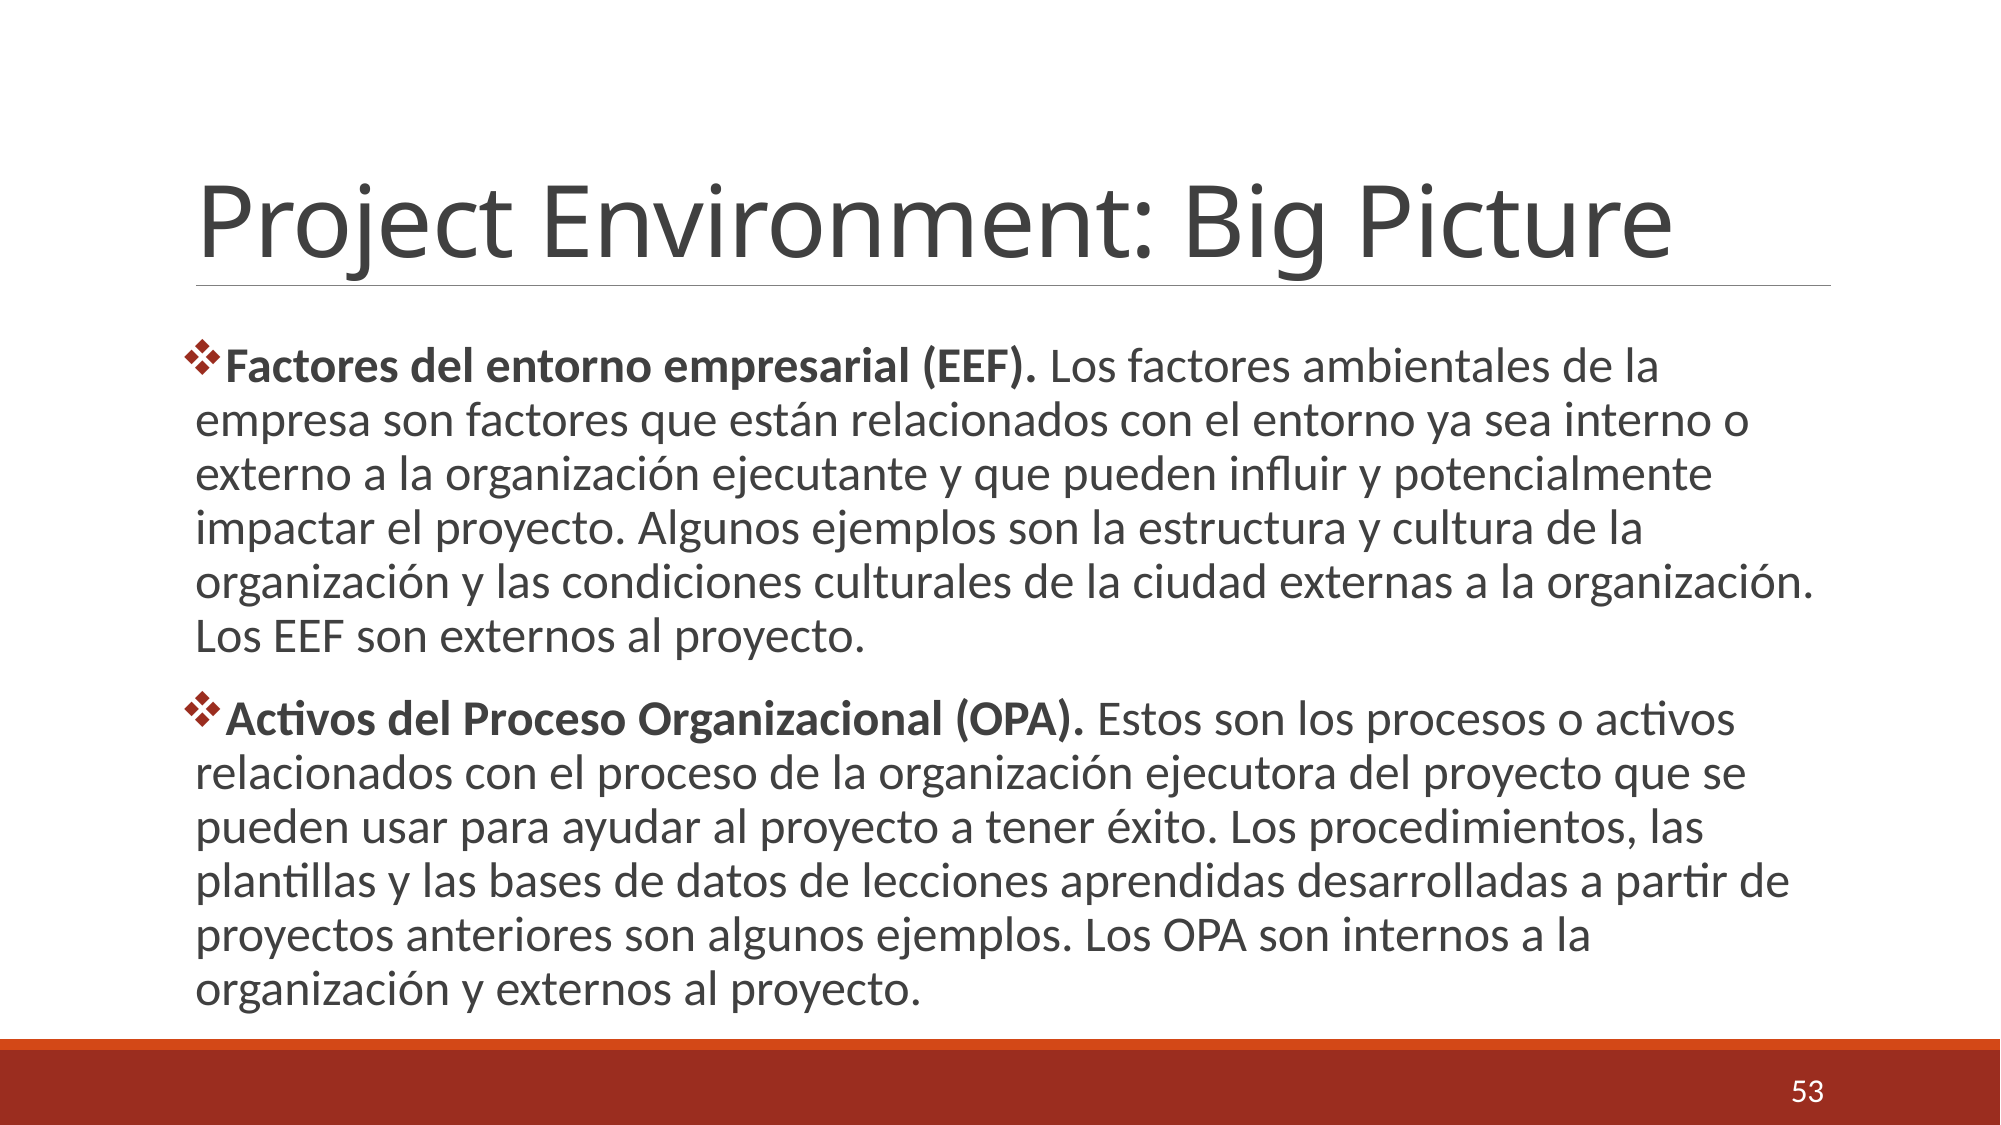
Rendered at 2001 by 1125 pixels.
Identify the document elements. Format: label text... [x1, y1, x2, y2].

slide_number 53 [1624, 1059, 1840, 1120]
title Project Environment: Big Picture [180, 47, 1830, 285]
list Factores del entorno empresarial (EEF). Los factores ambientales de la empresa son factores que están relacionados con el entorno ya sea interno o externo a la organización ejecutante y que pueden influir y potencialmente impactar el proyecto. Algunos ejemplos son la estructura y cultura de la organización y las condiciones culturales de la ciudad externas a la organización. Los EEF son externos al proyecto. Activos del Proceso Organizacional (OPA). Estos son los procesos o activos relacionados con el proceso de la organización ejecutora del proyecto que se pueden usar para ayudar al proyecto a tener éxito. Los procedimientos, las plantillas y las bases de datos de lecciones aprendidas desarrolladas a partir de proyectos anteriores son algunos ejemplos. Los OPA son internos a la organización y externos al proyecto. [180, 331, 1830, 1038]
